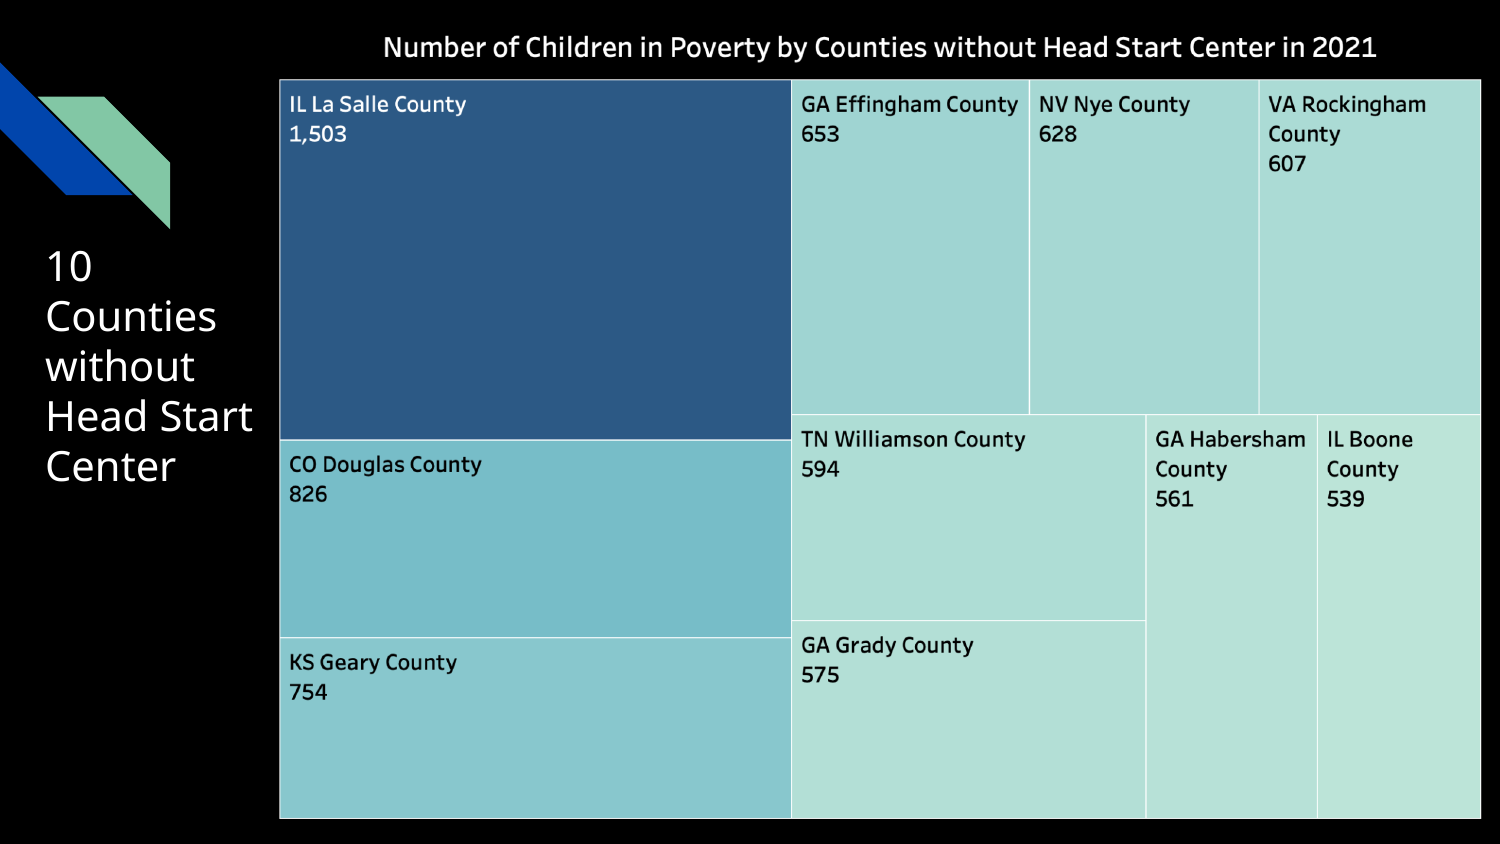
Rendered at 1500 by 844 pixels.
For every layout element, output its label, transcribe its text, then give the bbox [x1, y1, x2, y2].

text_box 10 Counties without Head Start Center [29, 225, 269, 537]
picture [274, 20, 1485, 824]
